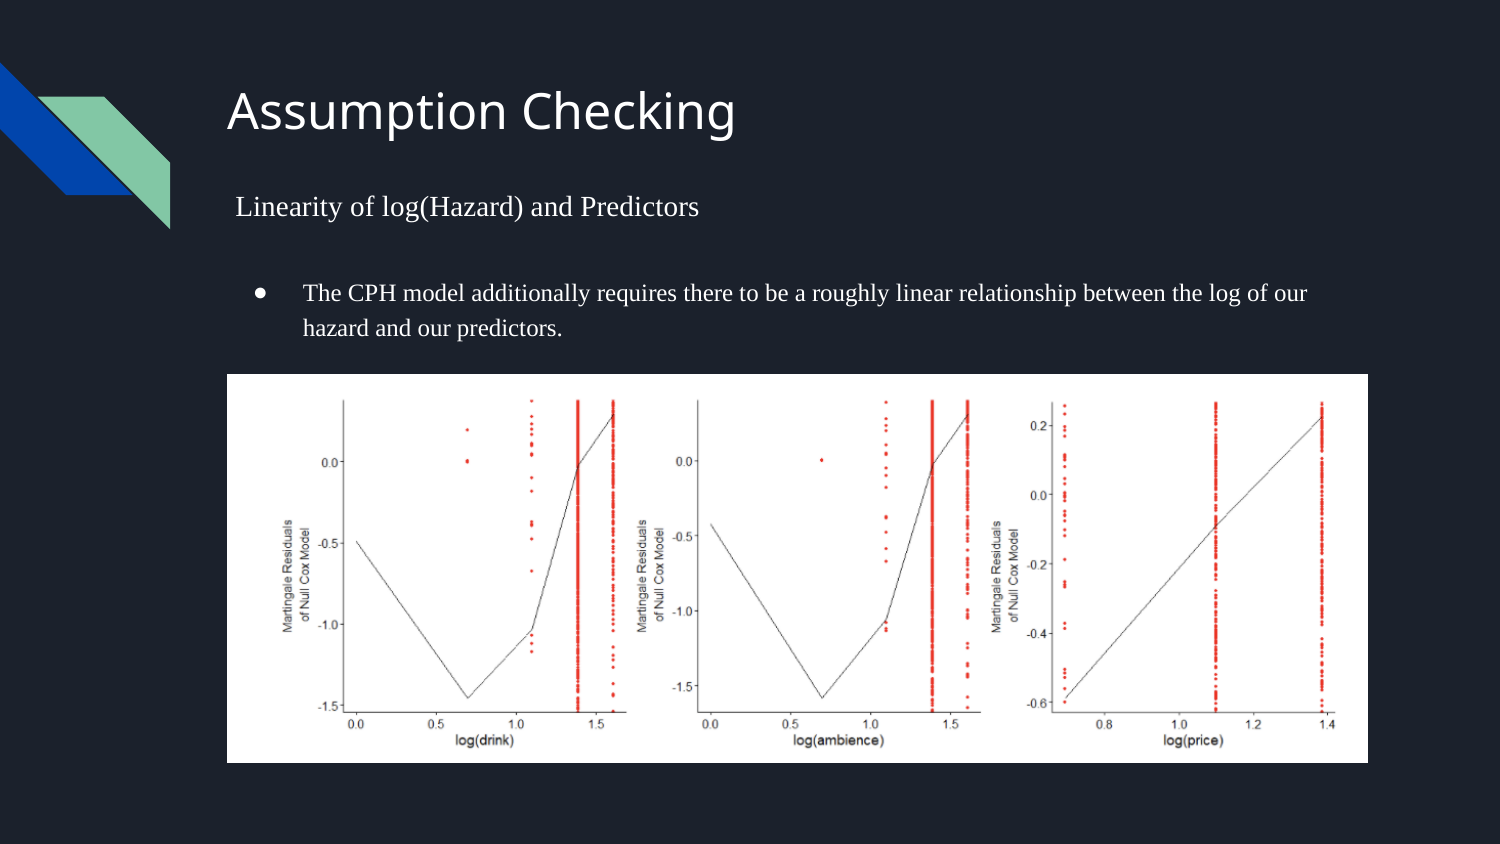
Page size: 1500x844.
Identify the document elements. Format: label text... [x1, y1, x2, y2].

title Assumption Checking [212, 64, 1368, 215]
text_box Linearity of log(Hazard) and Predictors [220, 167, 742, 238]
picture [227, 374, 1368, 764]
list The CPH model additionally requires there to be a roughly linear relationship between the log of our hazard and our predictors. [212, 257, 1368, 735]
